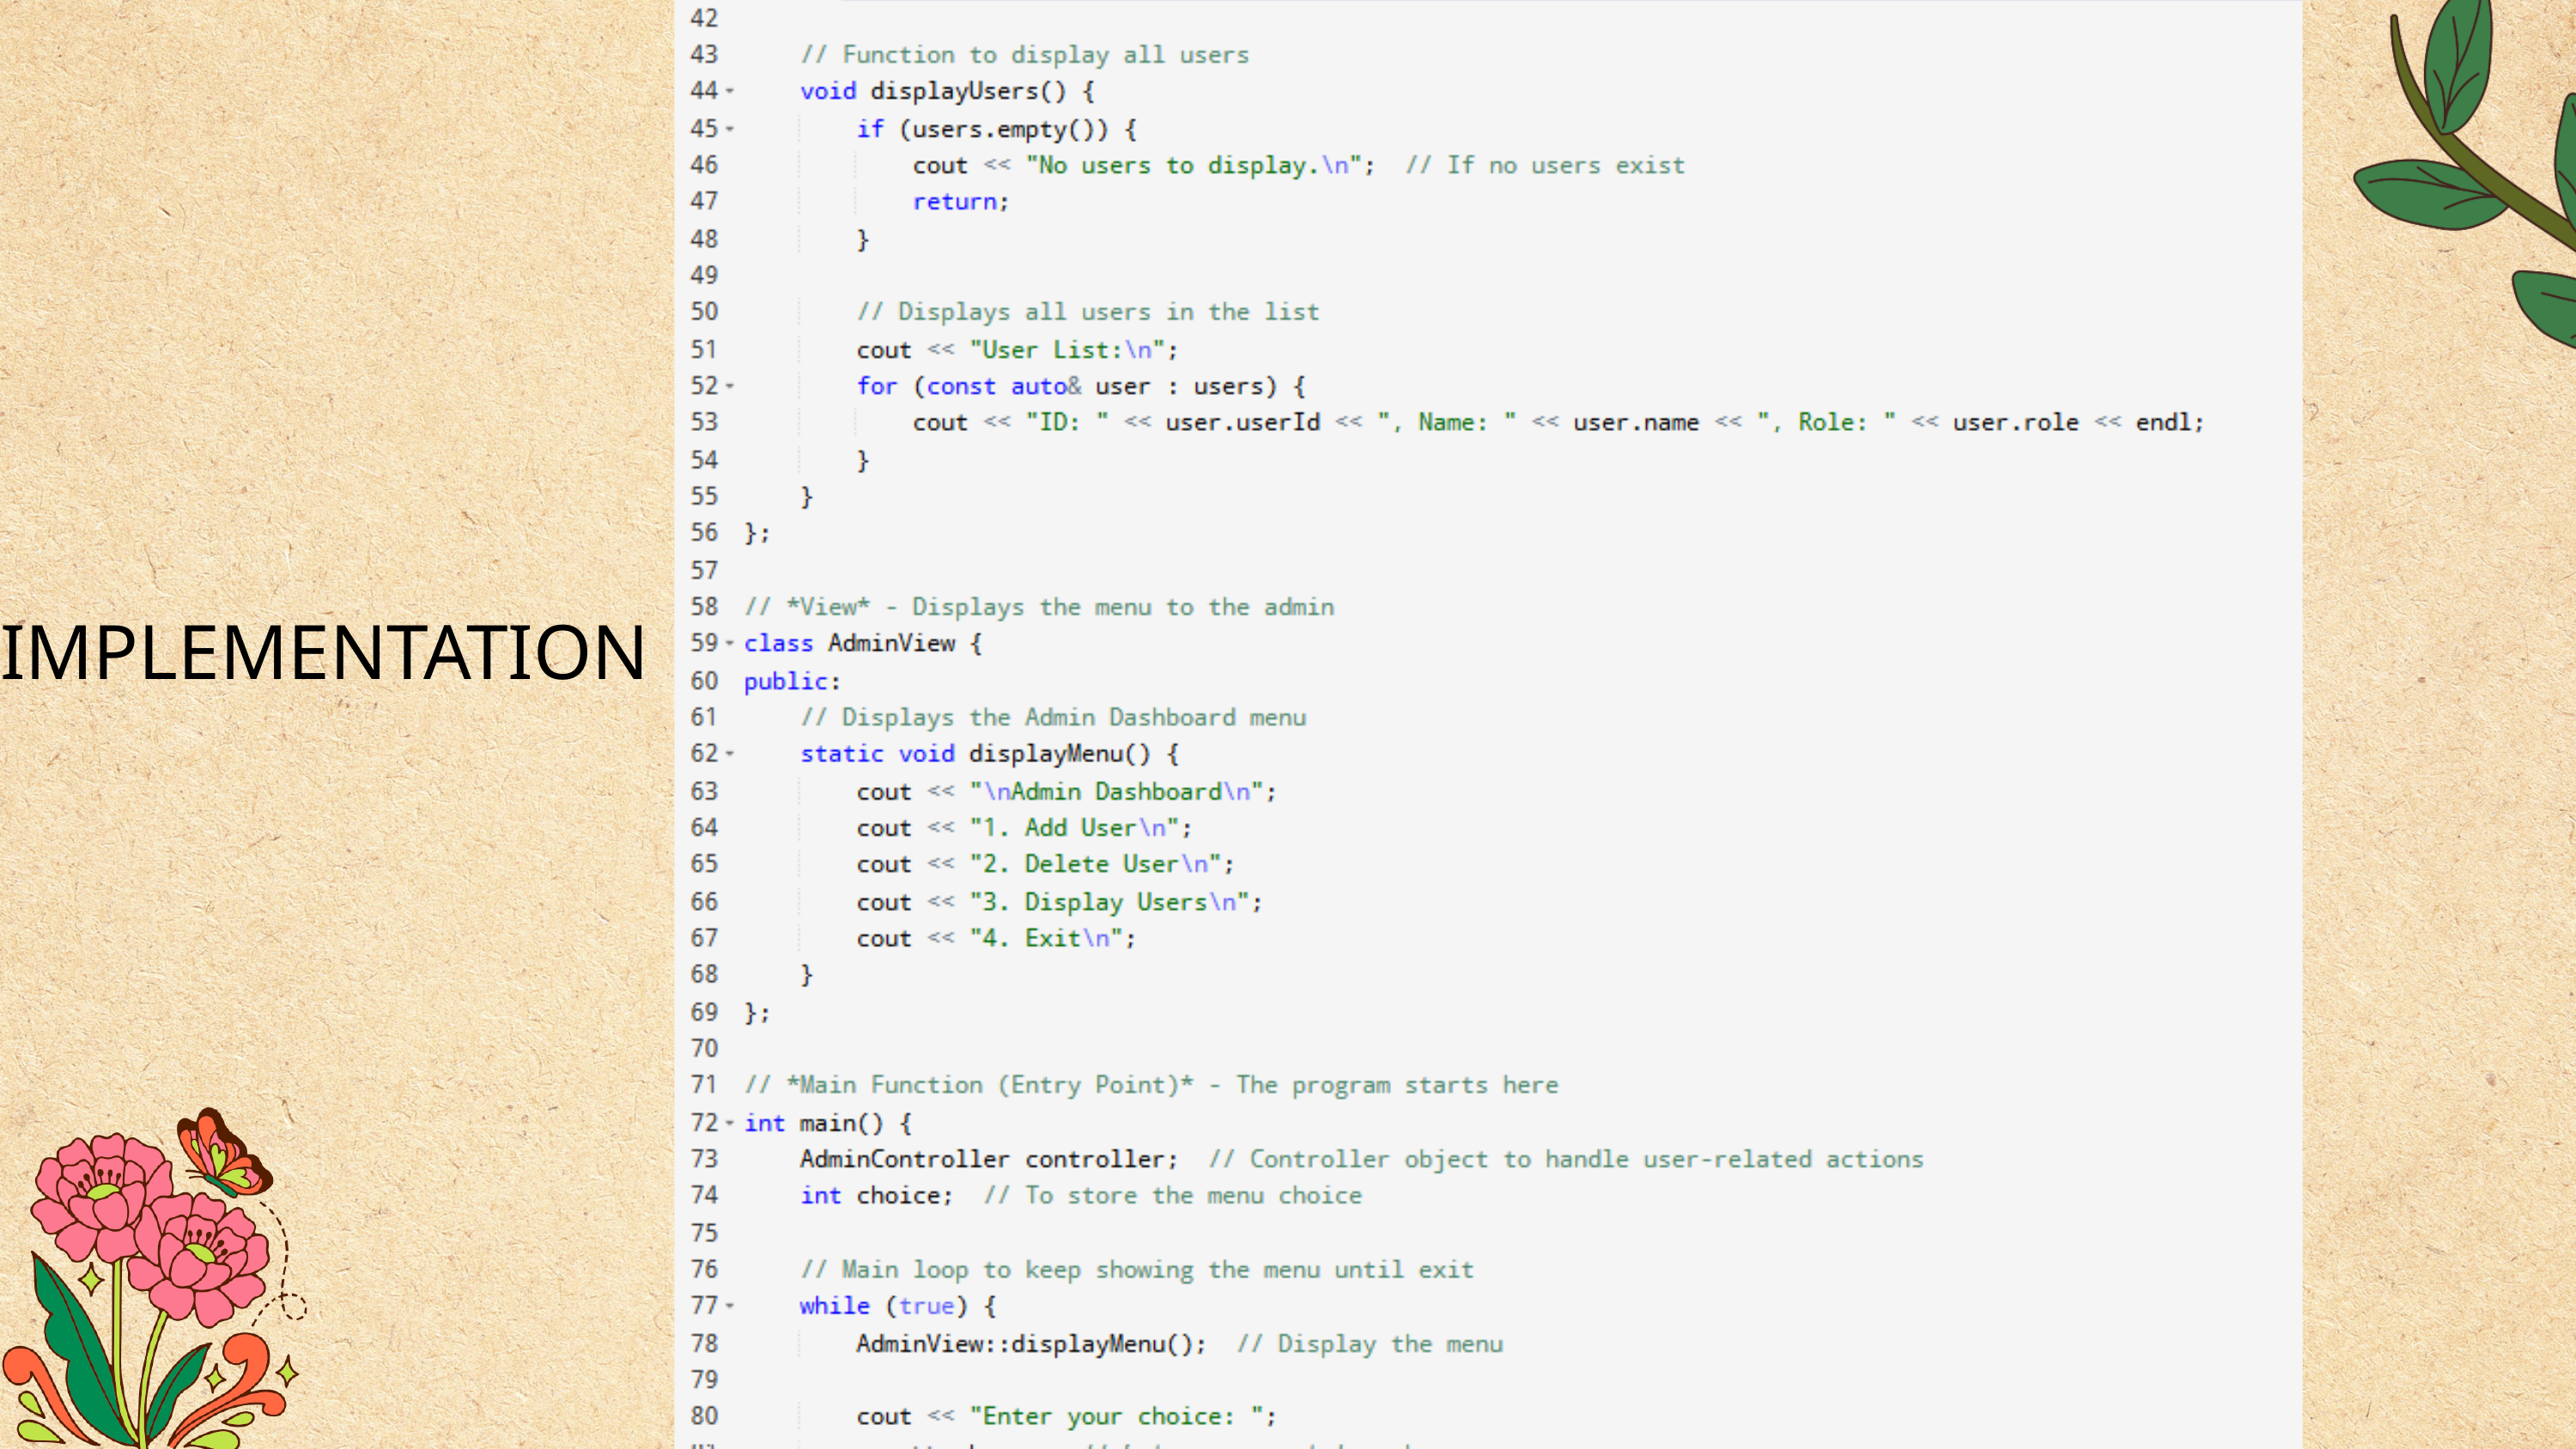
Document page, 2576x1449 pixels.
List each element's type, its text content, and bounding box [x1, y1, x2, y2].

text_box [0, 0, 674, 1449]
text_box [2303, 0, 2576, 1449]
text_box [0, 1106, 307, 1449]
text_box [674, 0, 2303, 1449]
text_box [2353, 0, 2576, 465]
text_box IMPLEMENTATION [0, 589, 653, 695]
